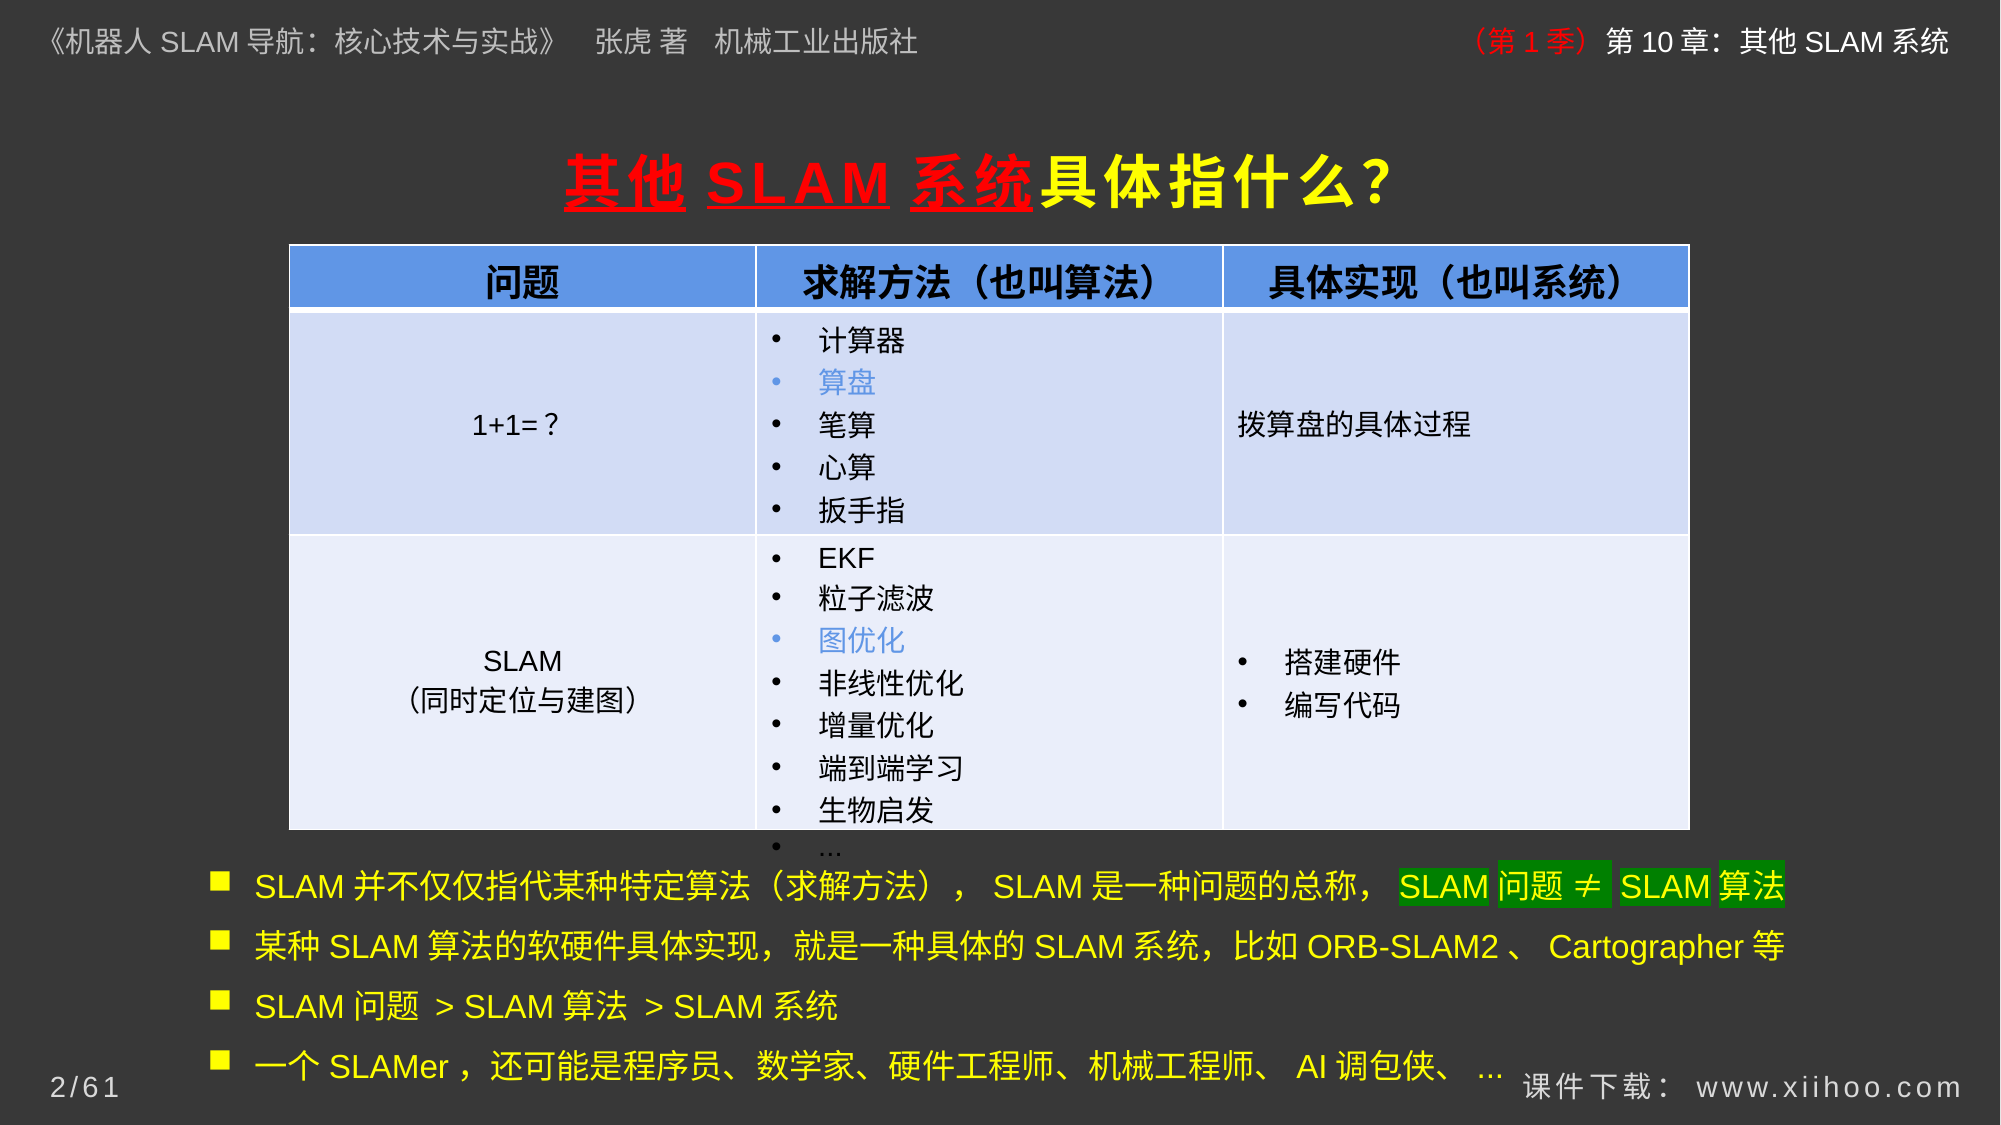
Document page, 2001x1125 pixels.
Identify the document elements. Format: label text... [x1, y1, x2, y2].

table_header 问题 [290, 246, 755, 307]
table_cell EKF 粒子滤波 图优化 非线性优化 增量优化 端到端学习 生物启发 ... [757, 536, 1222, 829]
picture [0, 0, 2001, 1125]
table_cell 计算器 算盘 笔算 心算 扳手指 ... [757, 313, 1222, 534]
text_box SLAM并不仅仅指代某种特定算法（求解方法），SLAM是一种问题的总称，SLAM问题 ≠ SLAM算法 某种SLAM算法的软硬件具体实现，就是一种具体的SLAM系统，比如ORB-SLAM2、Cartographer等 SLAM问题 > SLAM算法 > SLAM系统 一个SLAMer，还可能是程序员、数学家、硬件工程师、机械工程师、AI调包侠、... [192, 837, 1967, 1093]
table_header 求解方法（也叫算法） [757, 246, 1222, 307]
text_box 《机器人SLAM导航：核心技术与实战》 张虎 著 机械工业出版社 [16, 16, 940, 66]
table_cell 1+1=？ [290, 313, 755, 534]
table_cell 拨算盘的具体过程 [1224, 313, 1688, 534]
table_cell SLAM （同时定位与建图） [290, 536, 755, 829]
table_cell 搭建硬件 编写代码 [1224, 536, 1688, 829]
title 其他SLAM系统具体指什么？ [294, 118, 1690, 223]
text_box 2/61 [34, 1060, 187, 1111]
text_box 课件下载：www.xiihoo.com [1493, 1057, 1991, 1114]
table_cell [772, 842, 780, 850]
table_header 具体实现（也叫系统） [1224, 246, 1688, 307]
text_box （第1季）第10章：其他SLAM系统 [1075, 16, 1965, 66]
